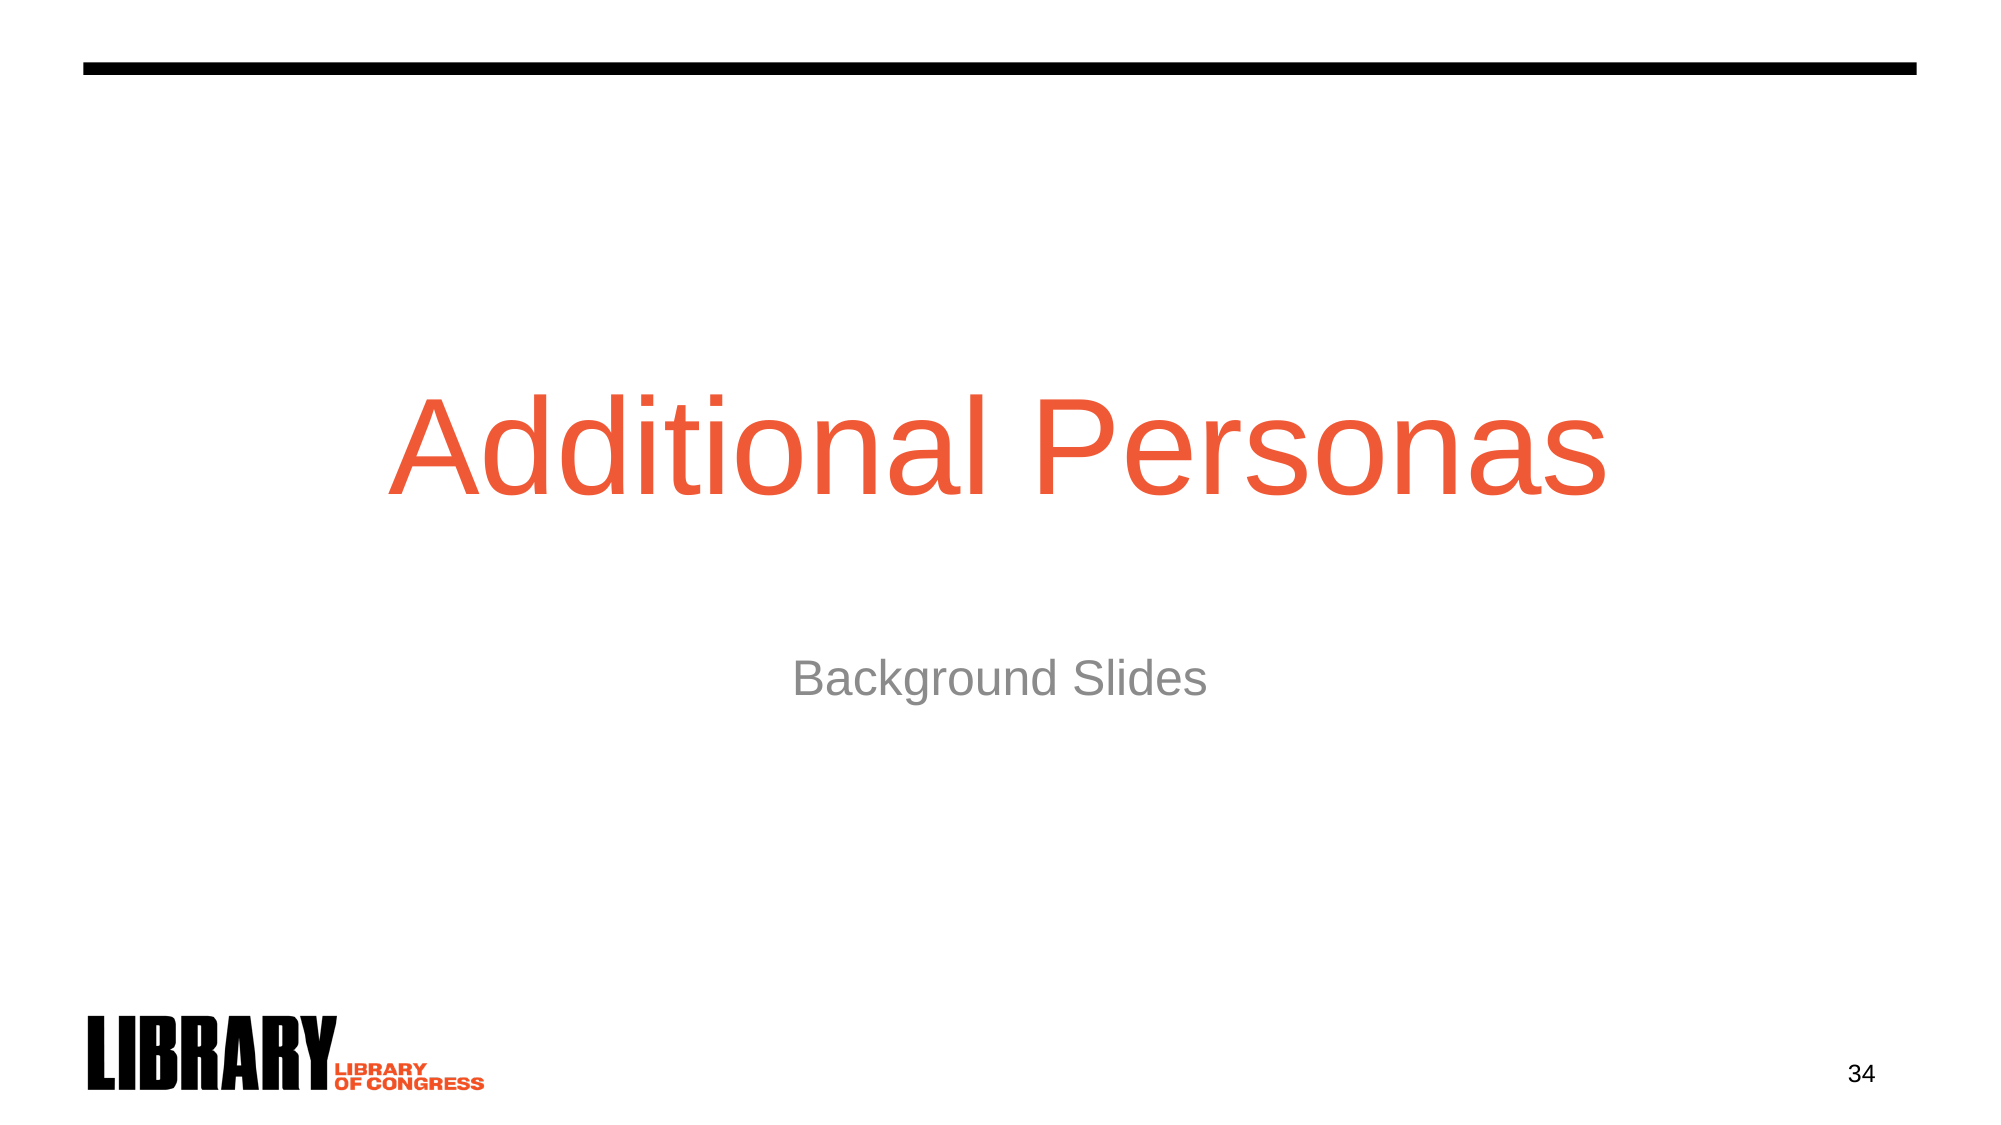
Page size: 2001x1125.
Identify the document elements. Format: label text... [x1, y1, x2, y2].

subtitle Background Slides [300, 637, 1700, 925]
picture [83, 1012, 488, 1093]
title Additional Personas [150, 349, 1850, 591]
slide_number 34 [1749, 1049, 1967, 1101]
